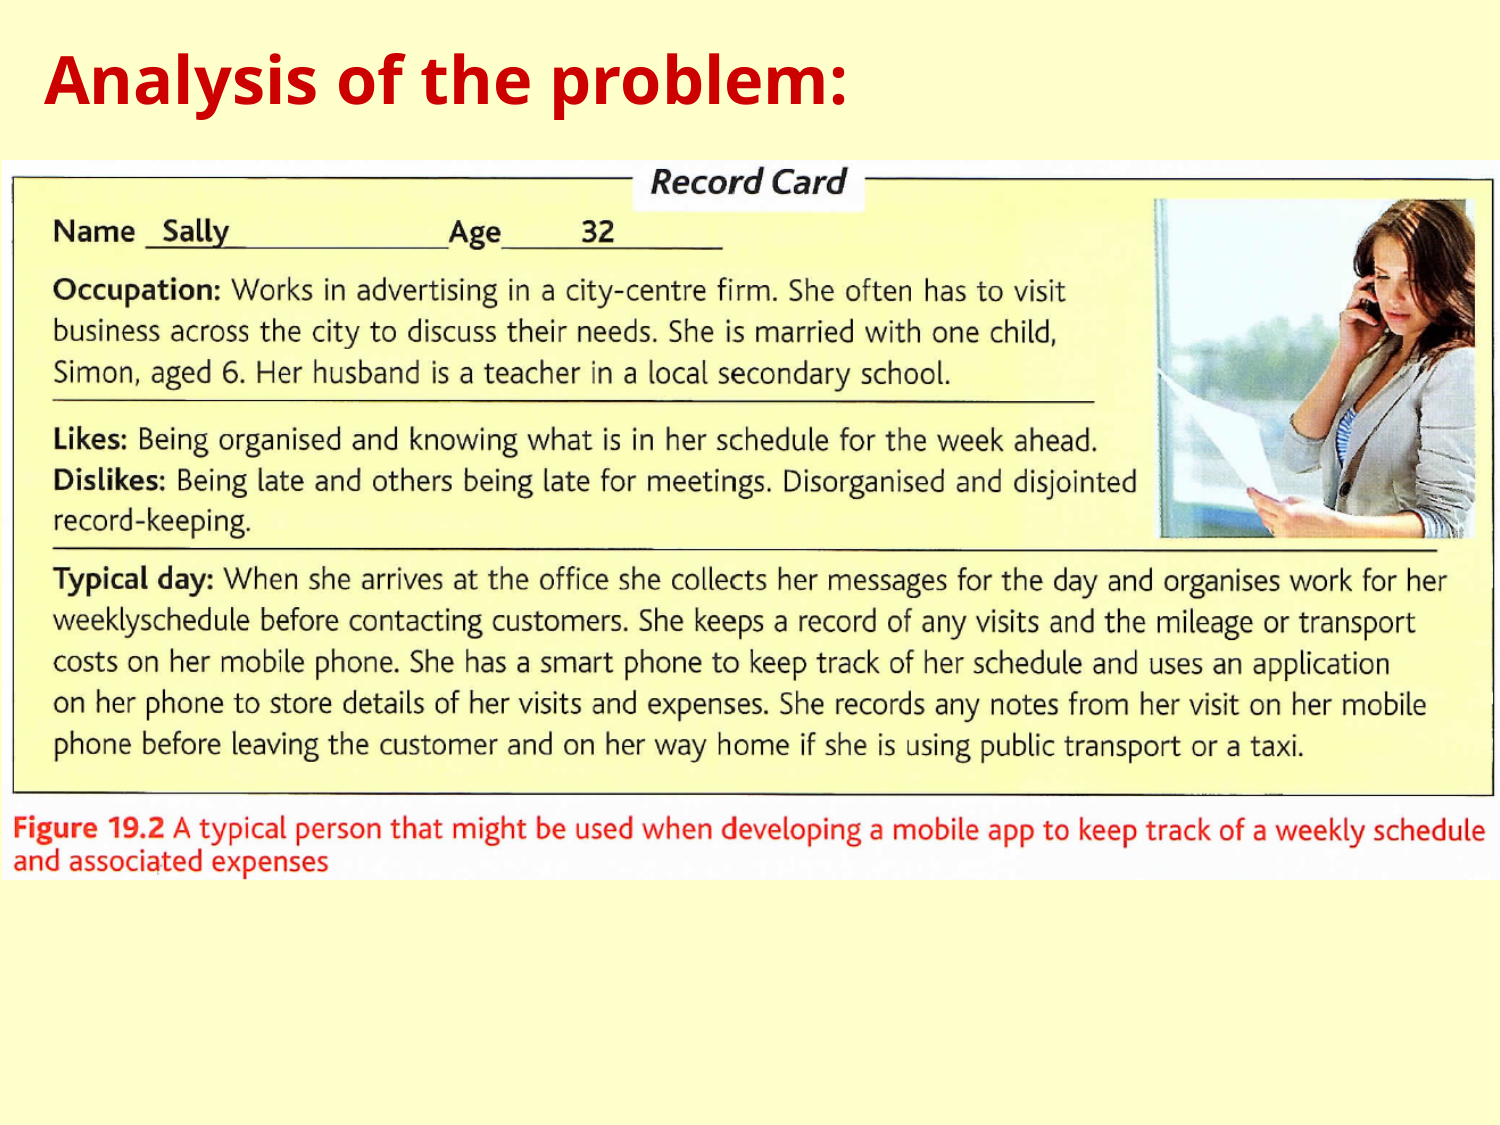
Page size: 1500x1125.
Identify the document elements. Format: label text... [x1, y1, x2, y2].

title Analysis of the problem: [29, 30, 1471, 144]
picture [1, 160, 1500, 880]
